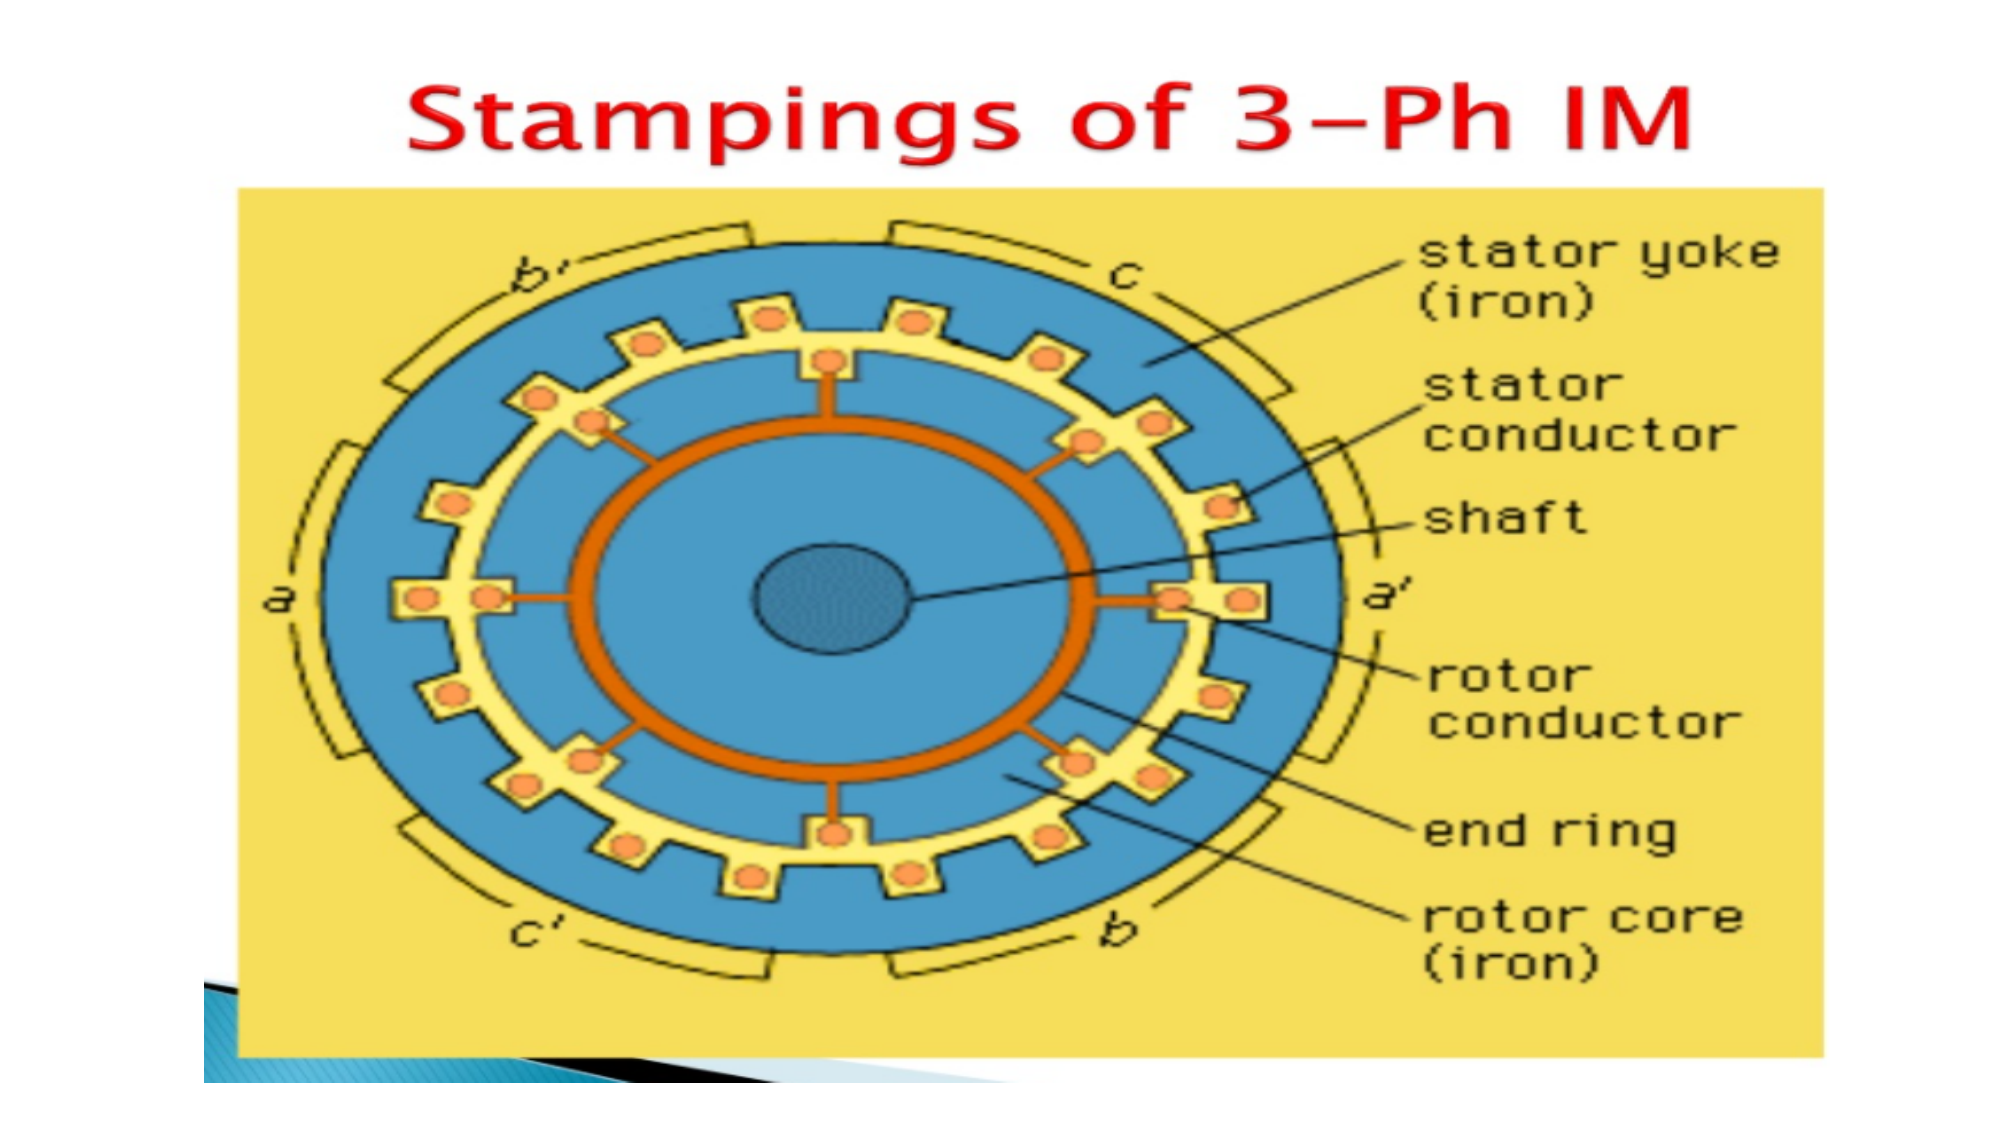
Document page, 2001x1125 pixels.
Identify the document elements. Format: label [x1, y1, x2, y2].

list [204, 57, 1882, 1083]
